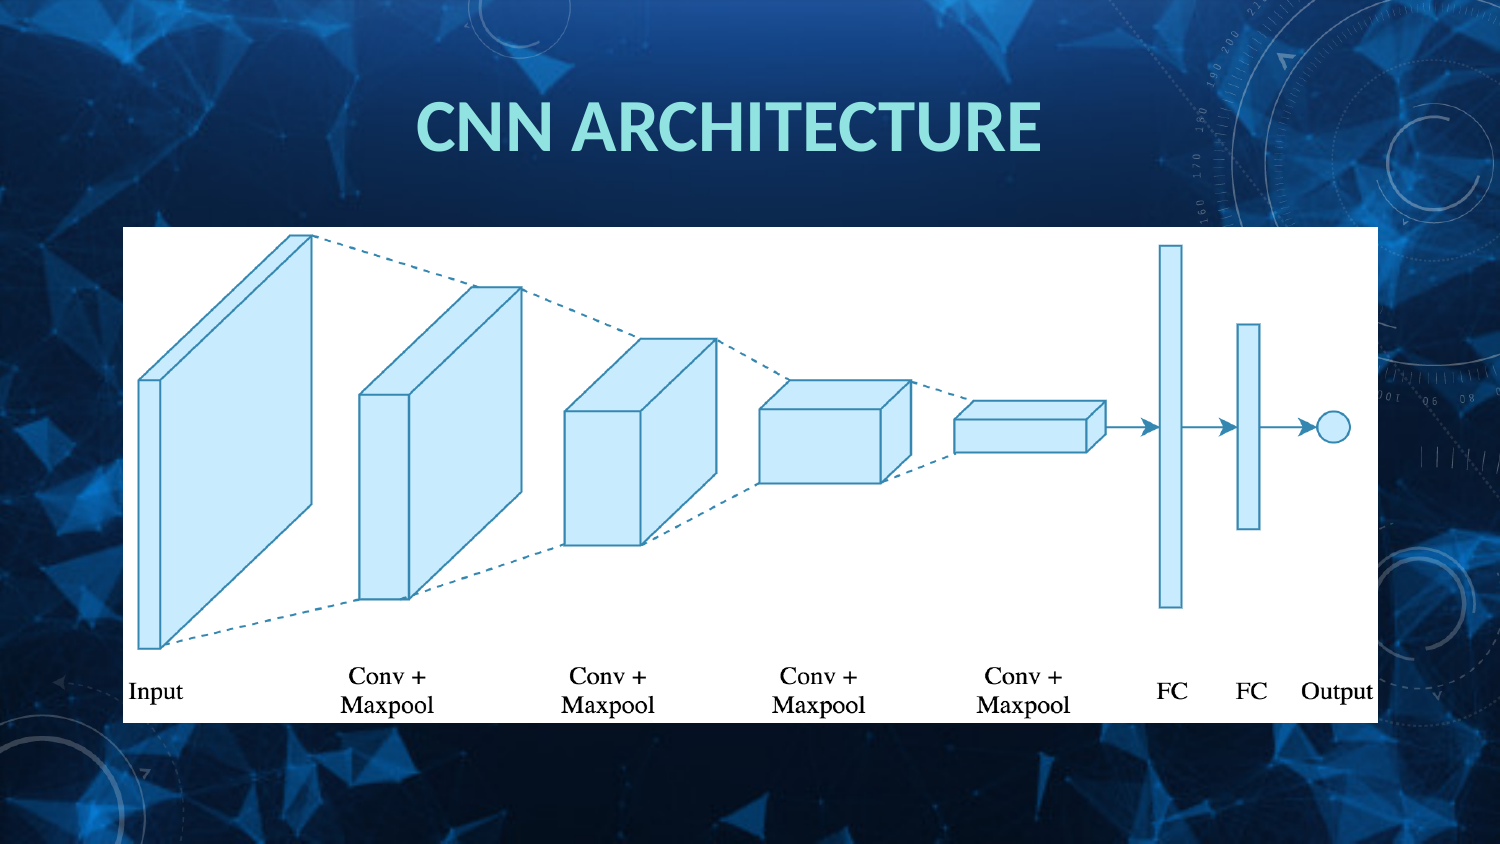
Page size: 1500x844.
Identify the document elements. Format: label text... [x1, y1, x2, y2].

title CNN ARCHITECTURE [400, 31, 1099, 212]
picture [0, 0, 1500, 844]
